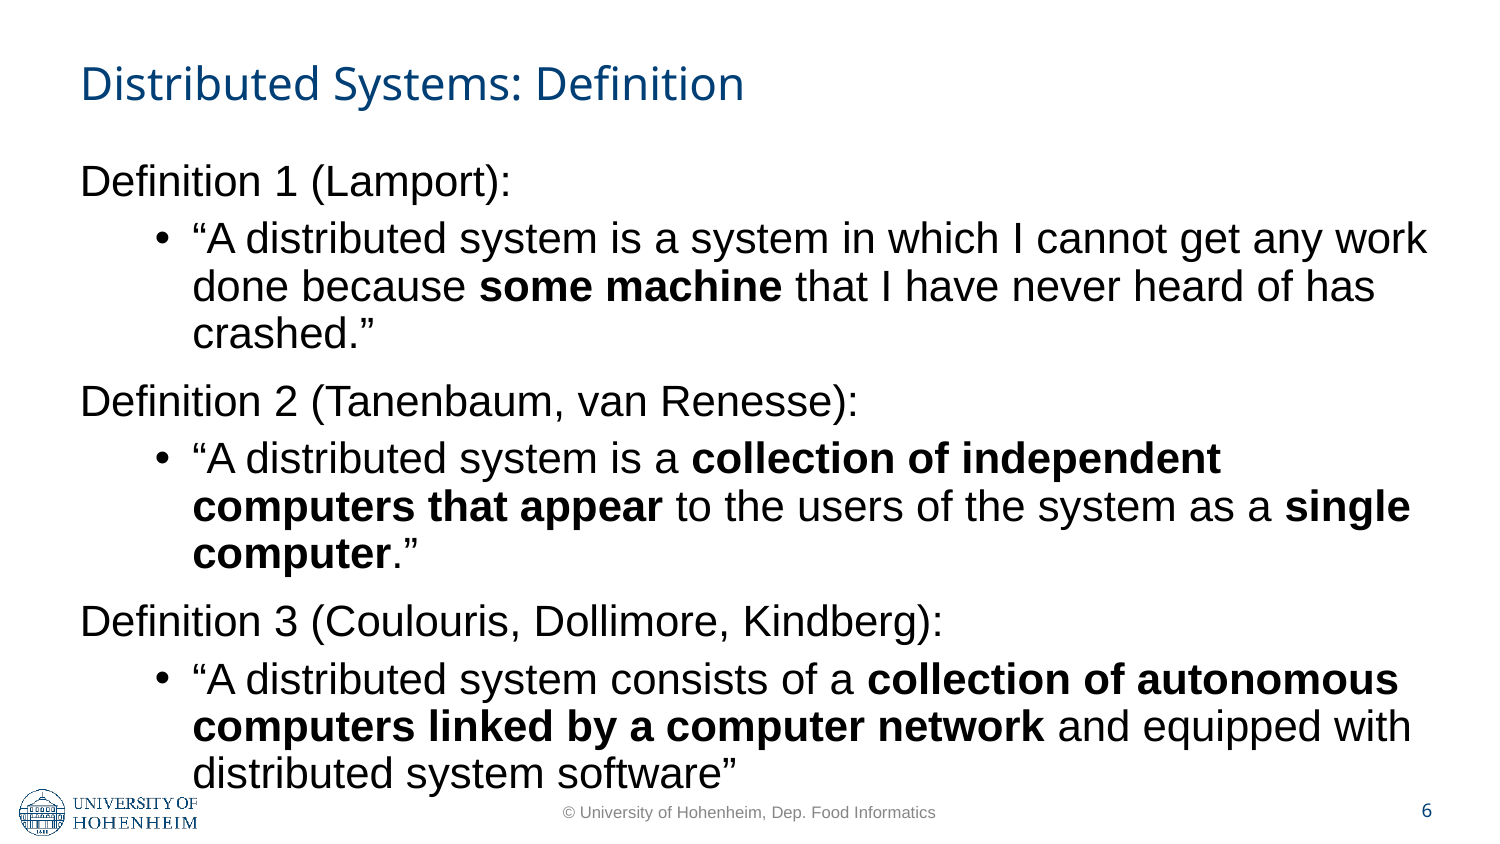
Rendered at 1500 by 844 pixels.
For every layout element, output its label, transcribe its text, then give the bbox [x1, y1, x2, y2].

list Definition 1 (Lamport): “A distributed system is a system in which I cannot get any work done because some machine that I have never heard of has crashed.” Definition 2 (Tanenbaum, van Renesse): “A distributed system is a collection of independent computers that appear to the users of the system as a single computer.” Definition 3 (Coulouris, Dollimore, Kindberg): “A distributed system consists of a collection of autonomous computers linked by a computer network and equipped with distributed system software” [79, 151, 1430, 693]
picture [19, 789, 197, 836]
title Distributed Systems: Definition [79, 53, 1430, 125]
